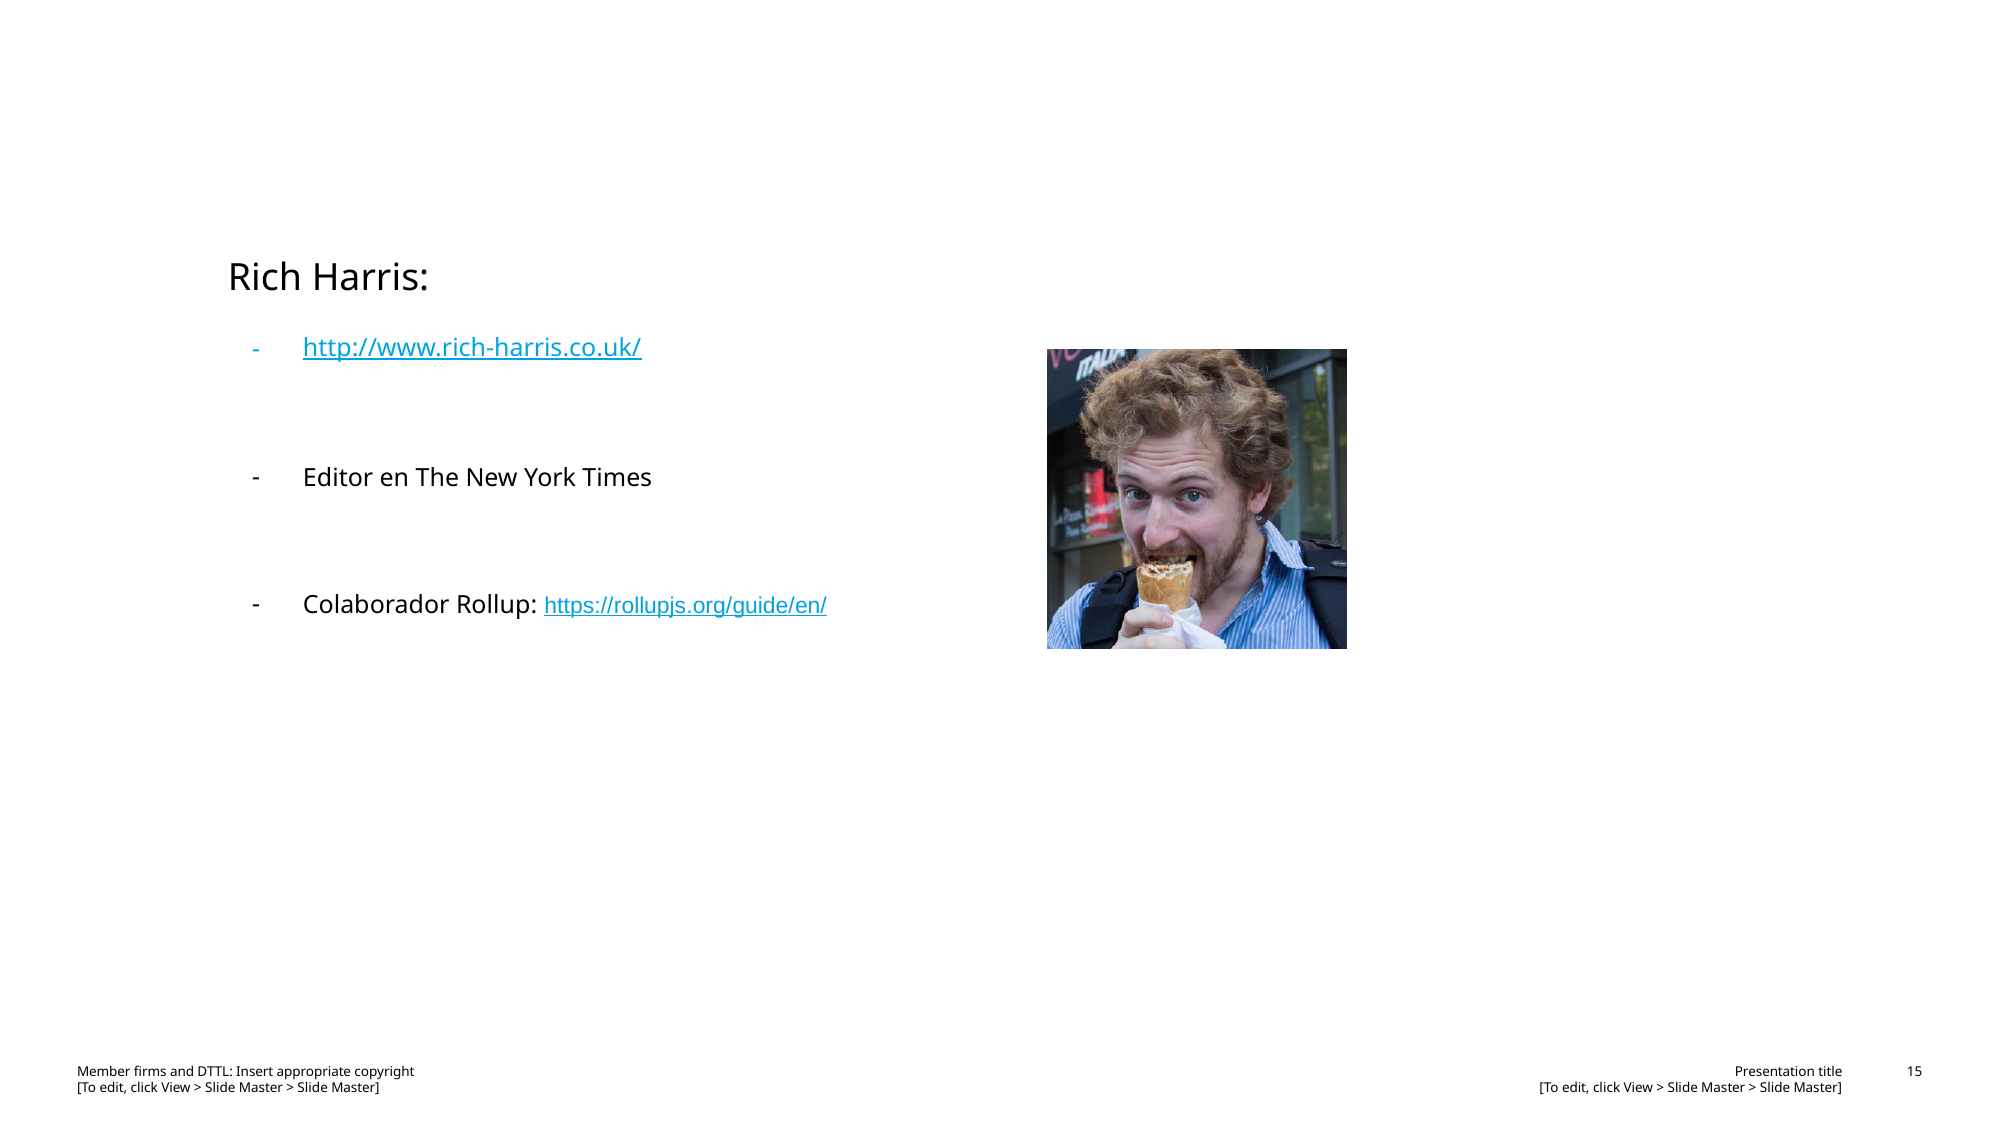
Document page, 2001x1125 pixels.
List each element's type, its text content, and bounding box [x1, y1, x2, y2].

text_box Rich Harris: http://www.rich-harris.co.uk/ Editor en The New York Times Colaborador Rollup: https://rollupjs.org/guide/en/ [212, 238, 1368, 735]
picture [1047, 349, 1347, 649]
